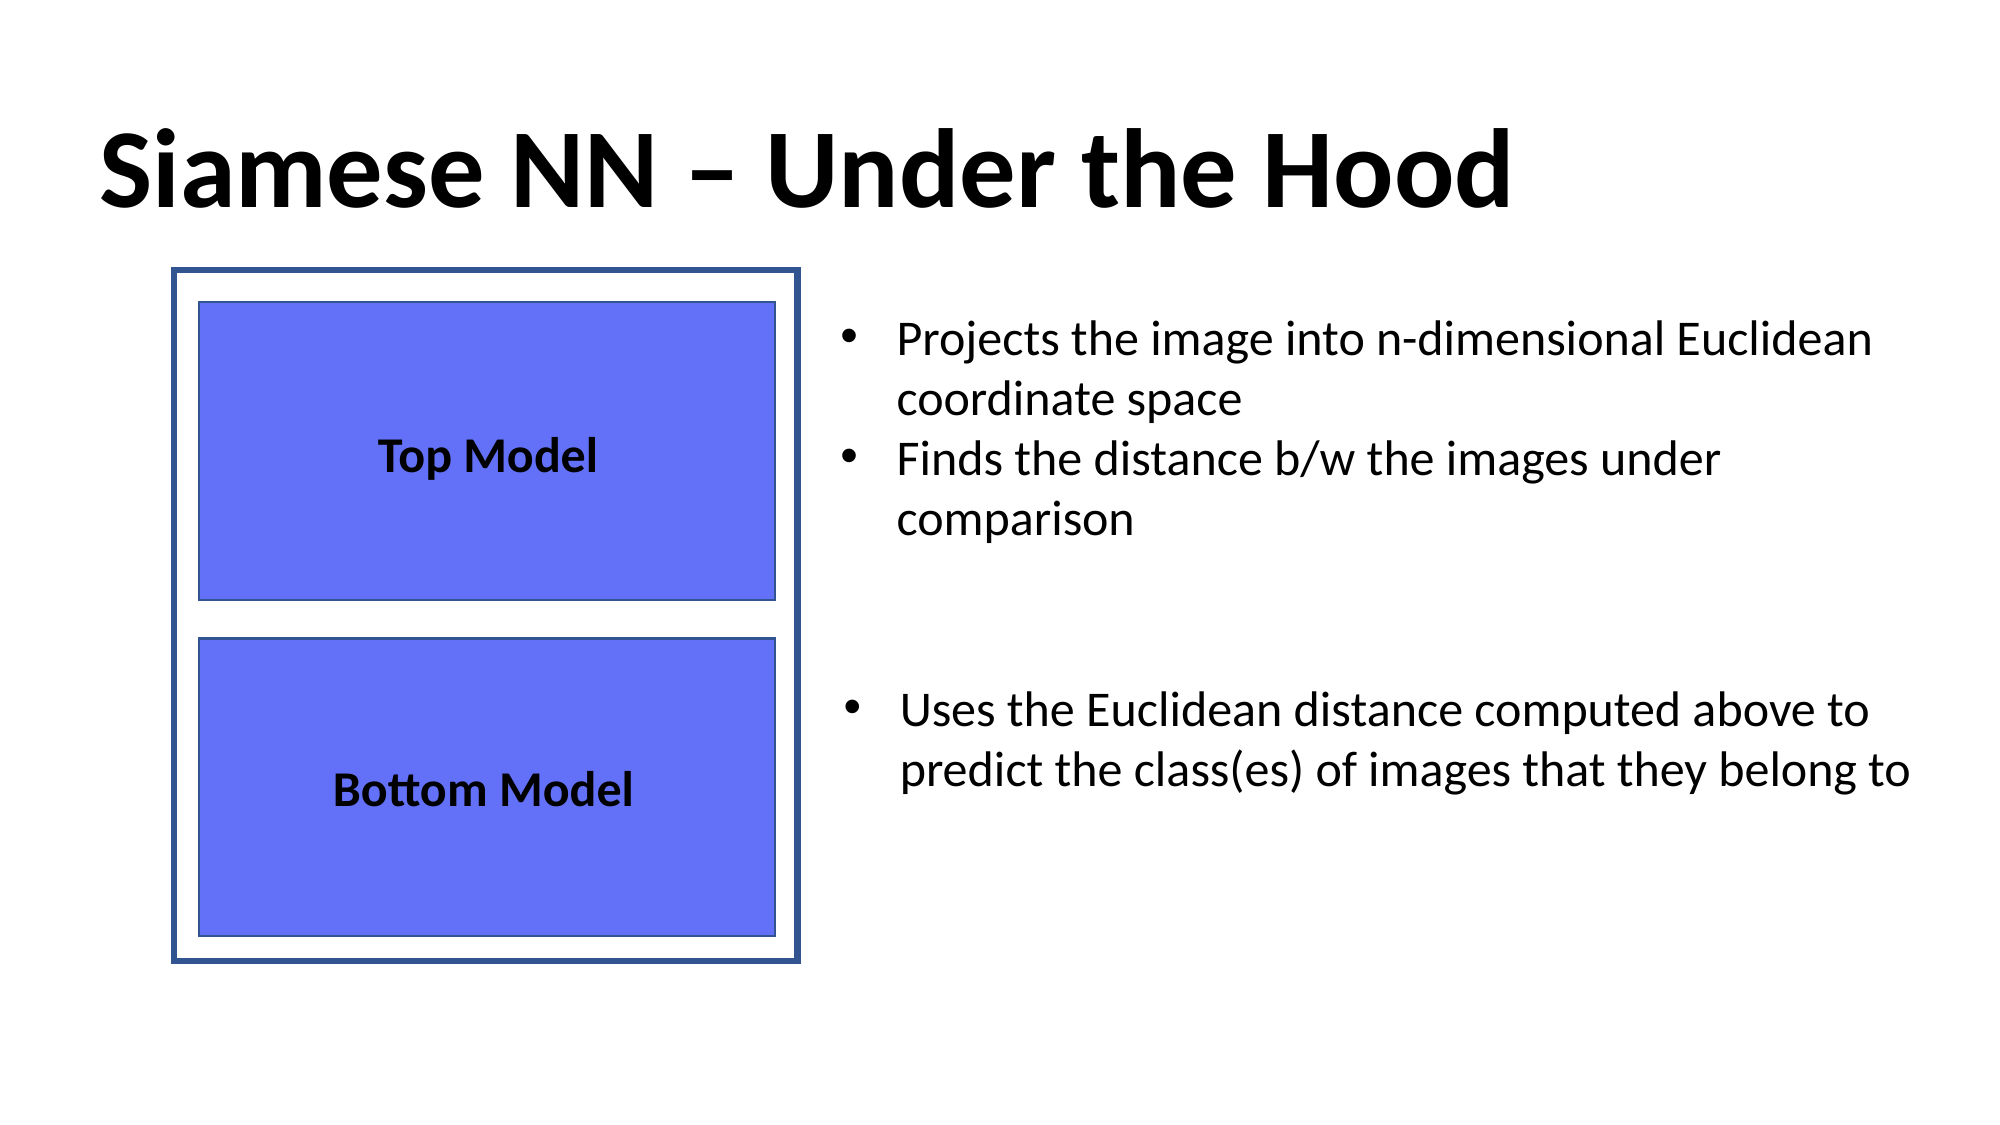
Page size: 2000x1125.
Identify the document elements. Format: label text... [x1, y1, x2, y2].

text_box Siamese NN – Under the Hood [28, 87, 1588, 238]
text_box Top Model [363, 414, 636, 490]
text_box [198, 637, 776, 937]
text_box [173, 269, 799, 962]
text_box [198, 301, 776, 601]
text_box Bottom Model [318, 748, 681, 824]
text_box Projects the image into n-dimensional Euclidean coordinate space Finds the distance b/w the images under comparison [825, 298, 1986, 553]
text_box Uses the Euclidean distance computed above to predict the class(es) of images that they belong to [828, 668, 1989, 804]
